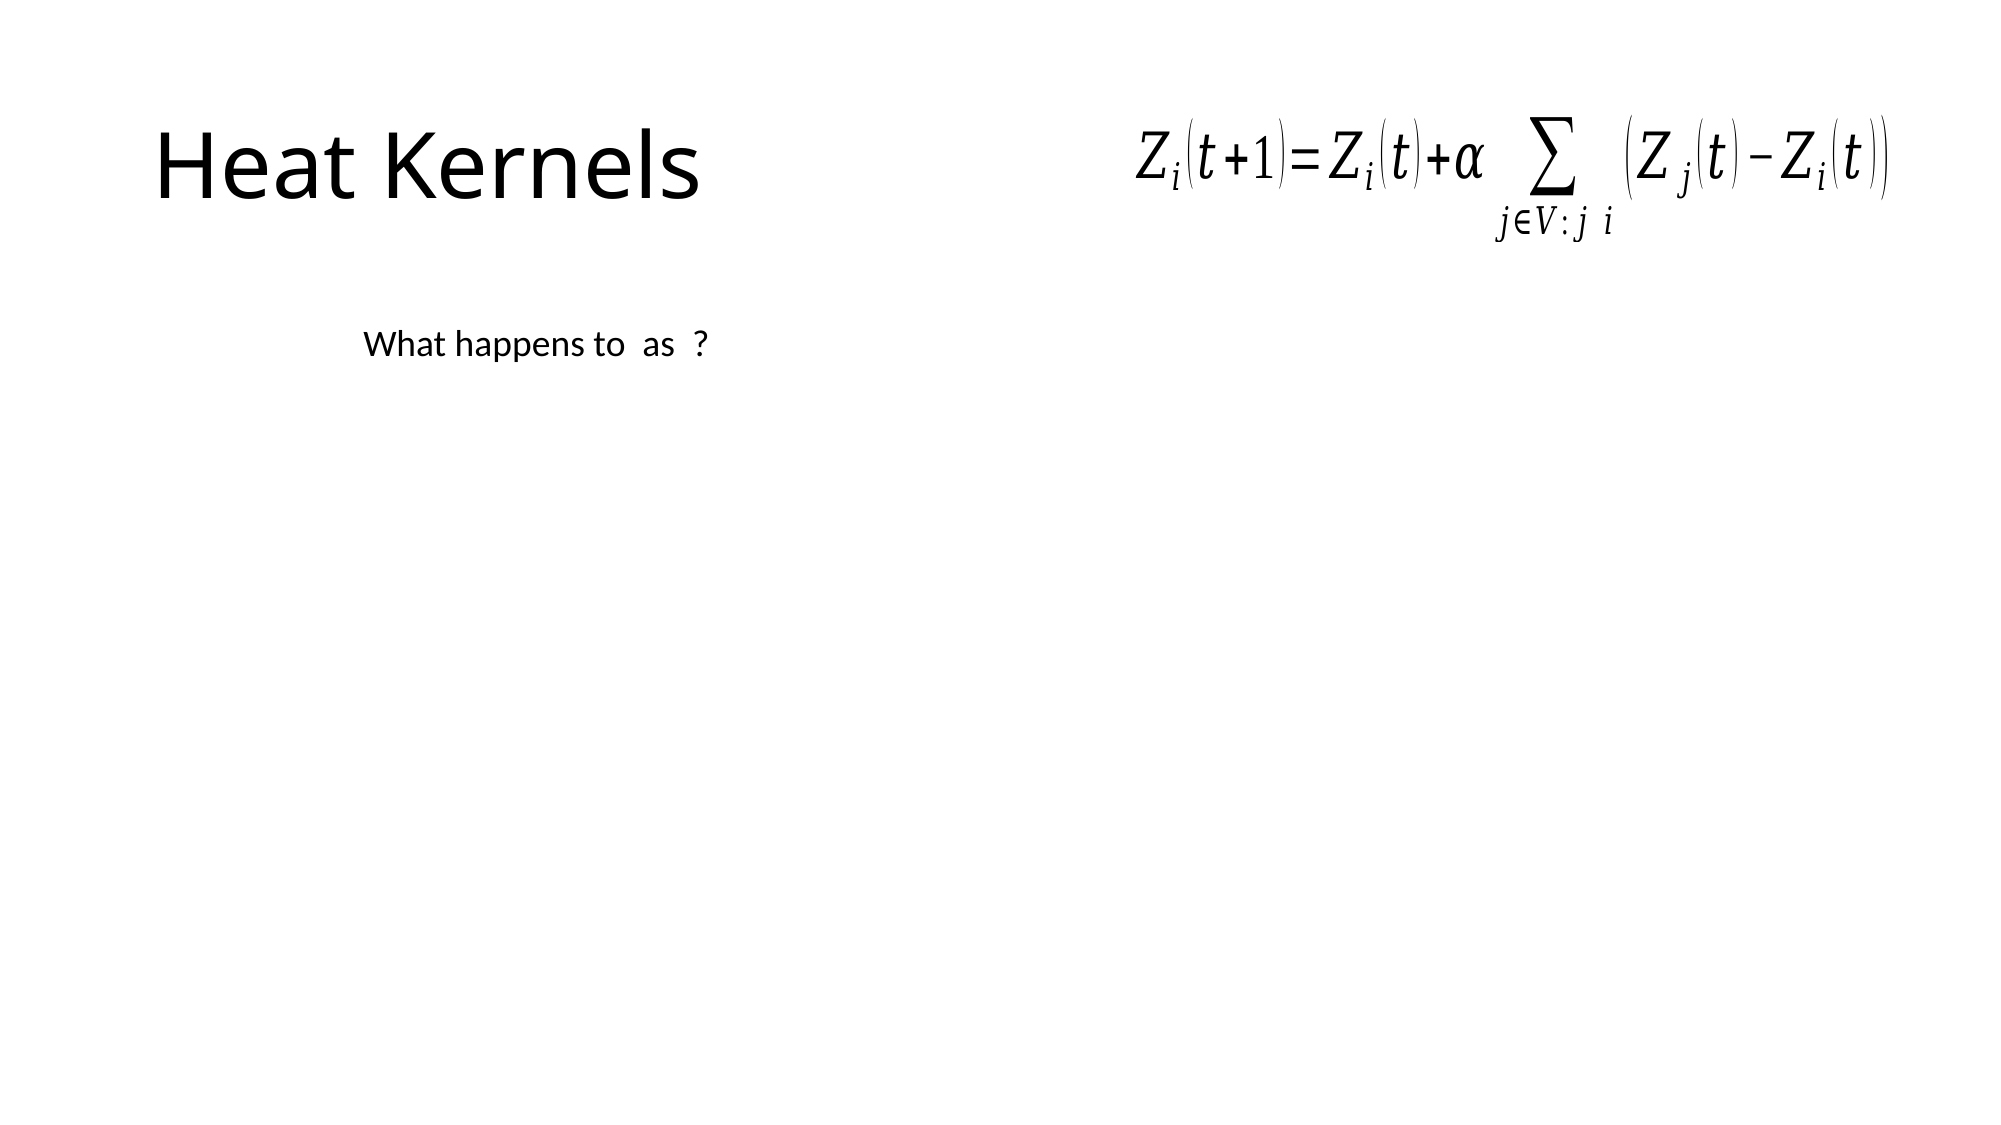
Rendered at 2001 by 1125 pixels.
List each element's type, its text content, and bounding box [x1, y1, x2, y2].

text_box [1134, 110, 1890, 332]
title Heat Kernels [137, 59, 1863, 278]
